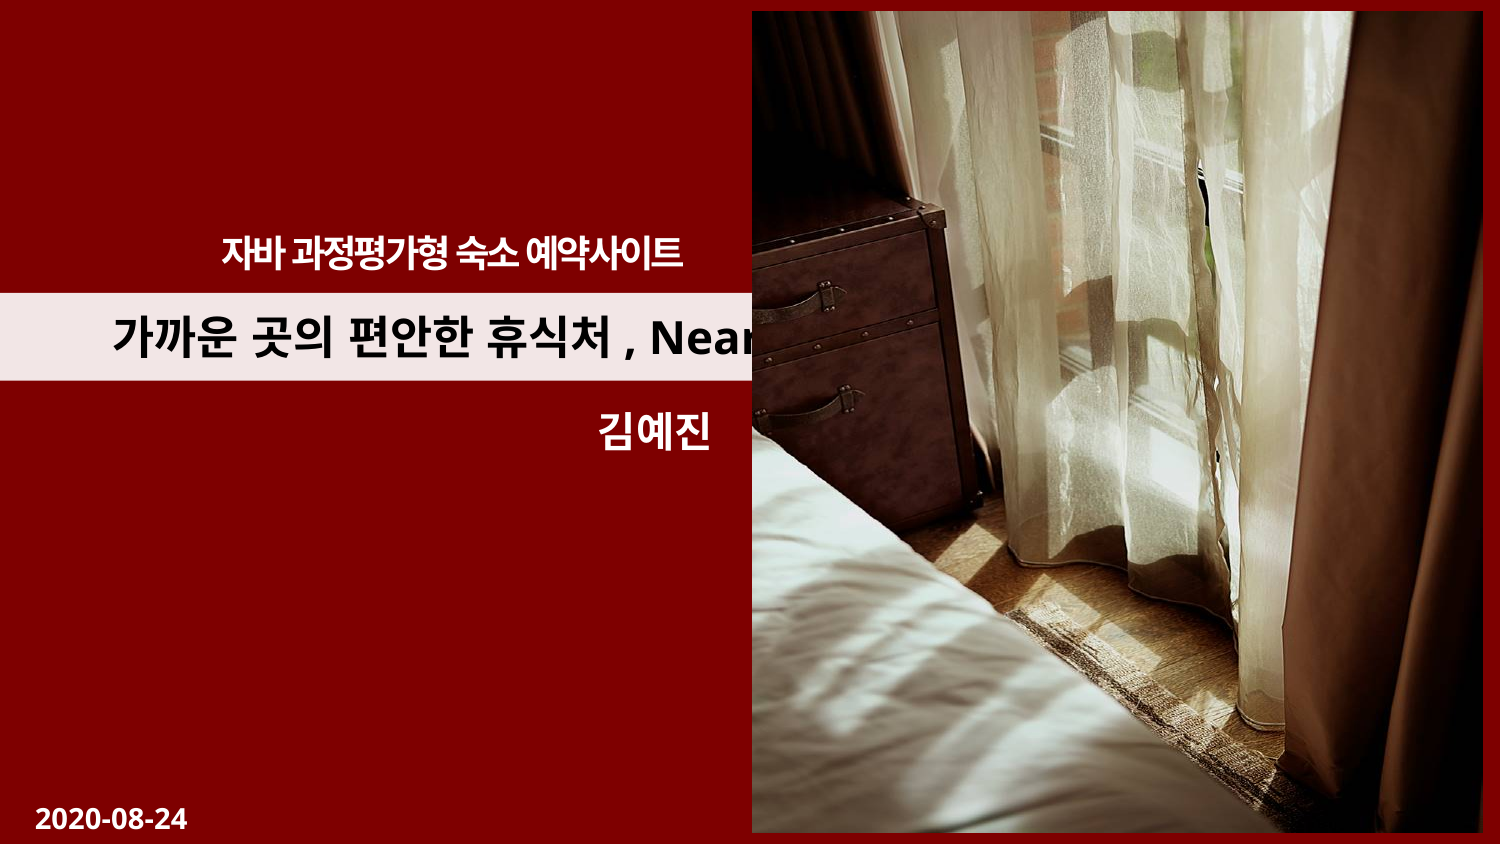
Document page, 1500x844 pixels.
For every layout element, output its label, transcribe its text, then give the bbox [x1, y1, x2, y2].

text_box 자바 과정평가형 숙소 예약사이트 [206, 222, 747, 283]
text_box 가까운 곳의 편안한 휴식처, Near [97, 301, 747, 372]
text_box 김예진 [560, 398, 747, 464]
text_box 2020-08-24 [0, 793, 235, 843]
picture [752, 11, 1483, 834]
text_box [0, 291, 747, 383]
